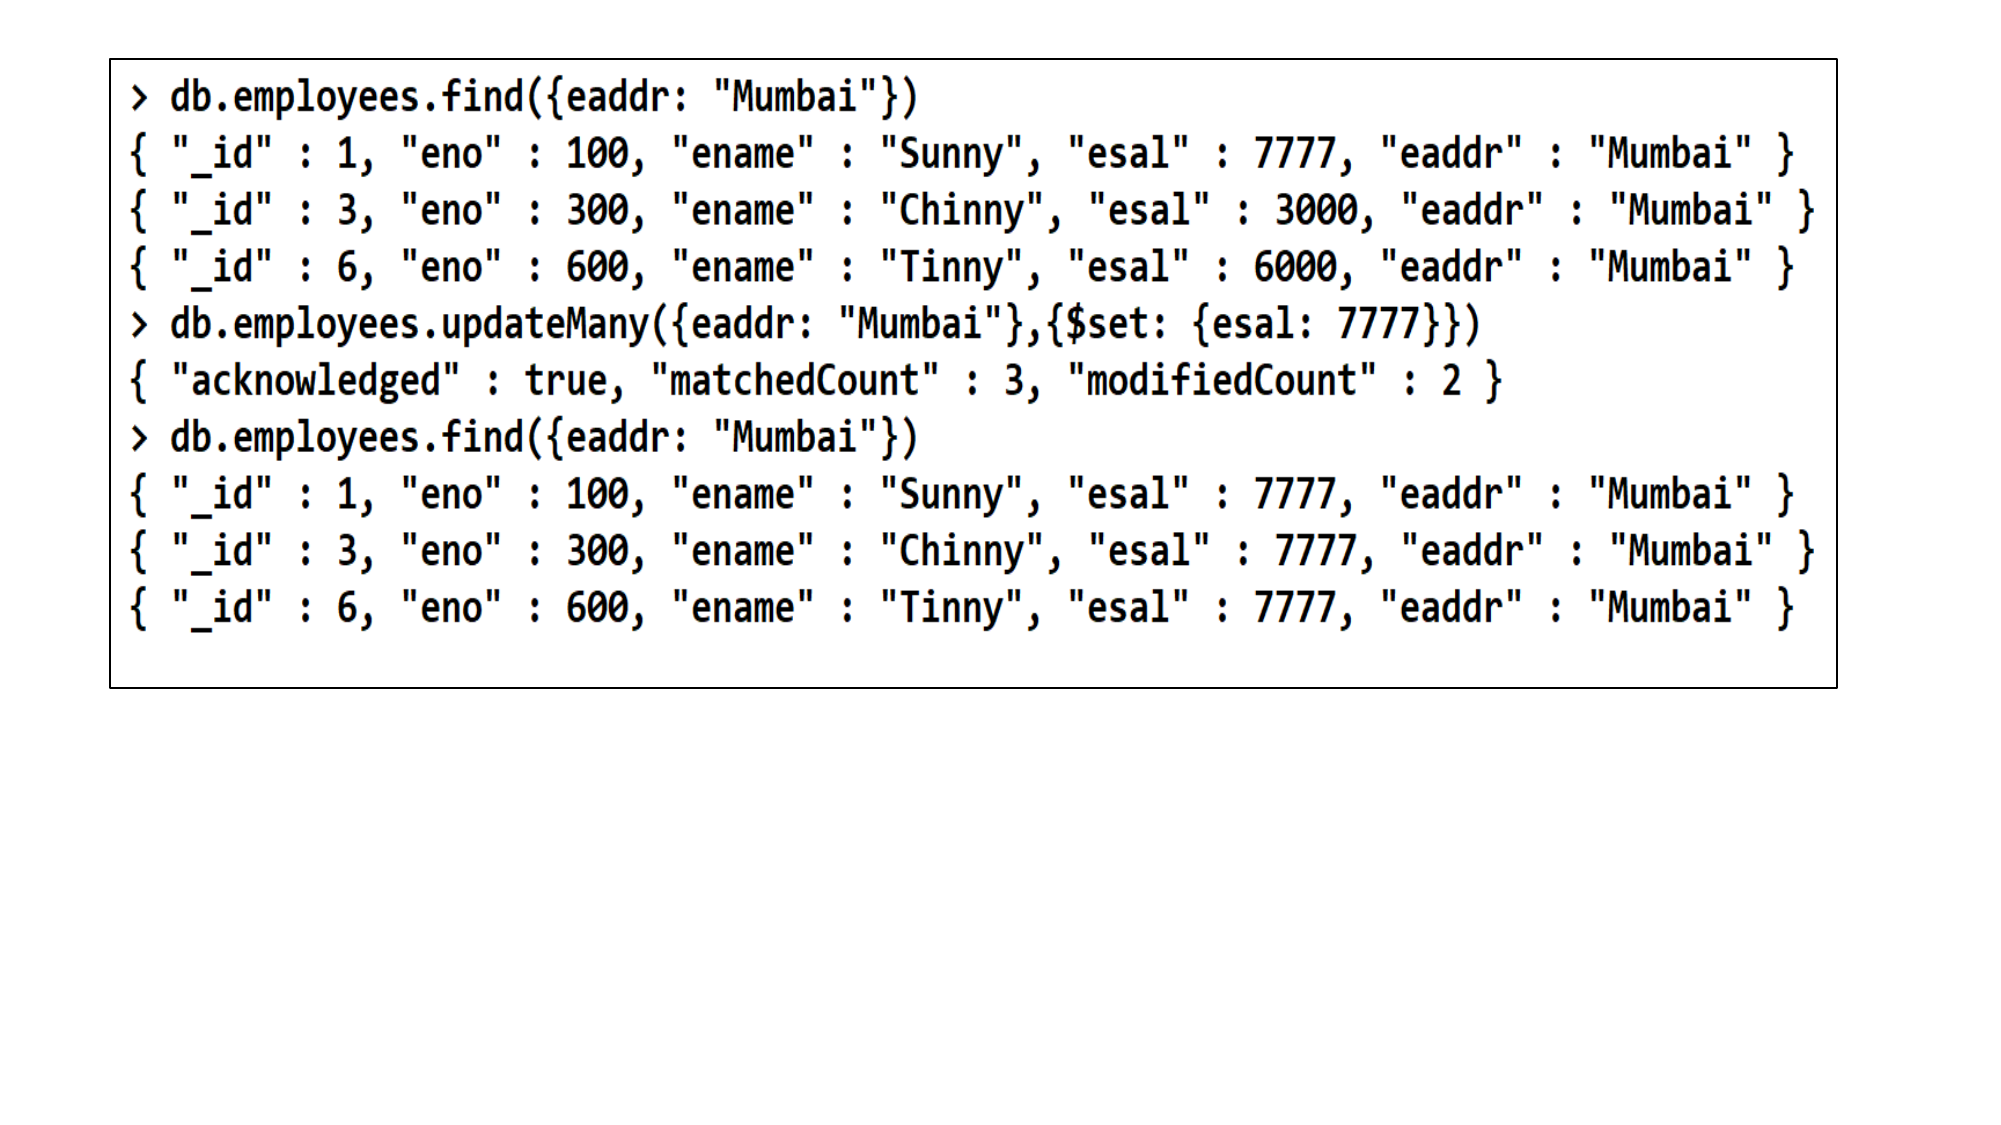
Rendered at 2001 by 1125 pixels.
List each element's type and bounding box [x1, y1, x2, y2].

picture [110, 59, 1836, 688]
